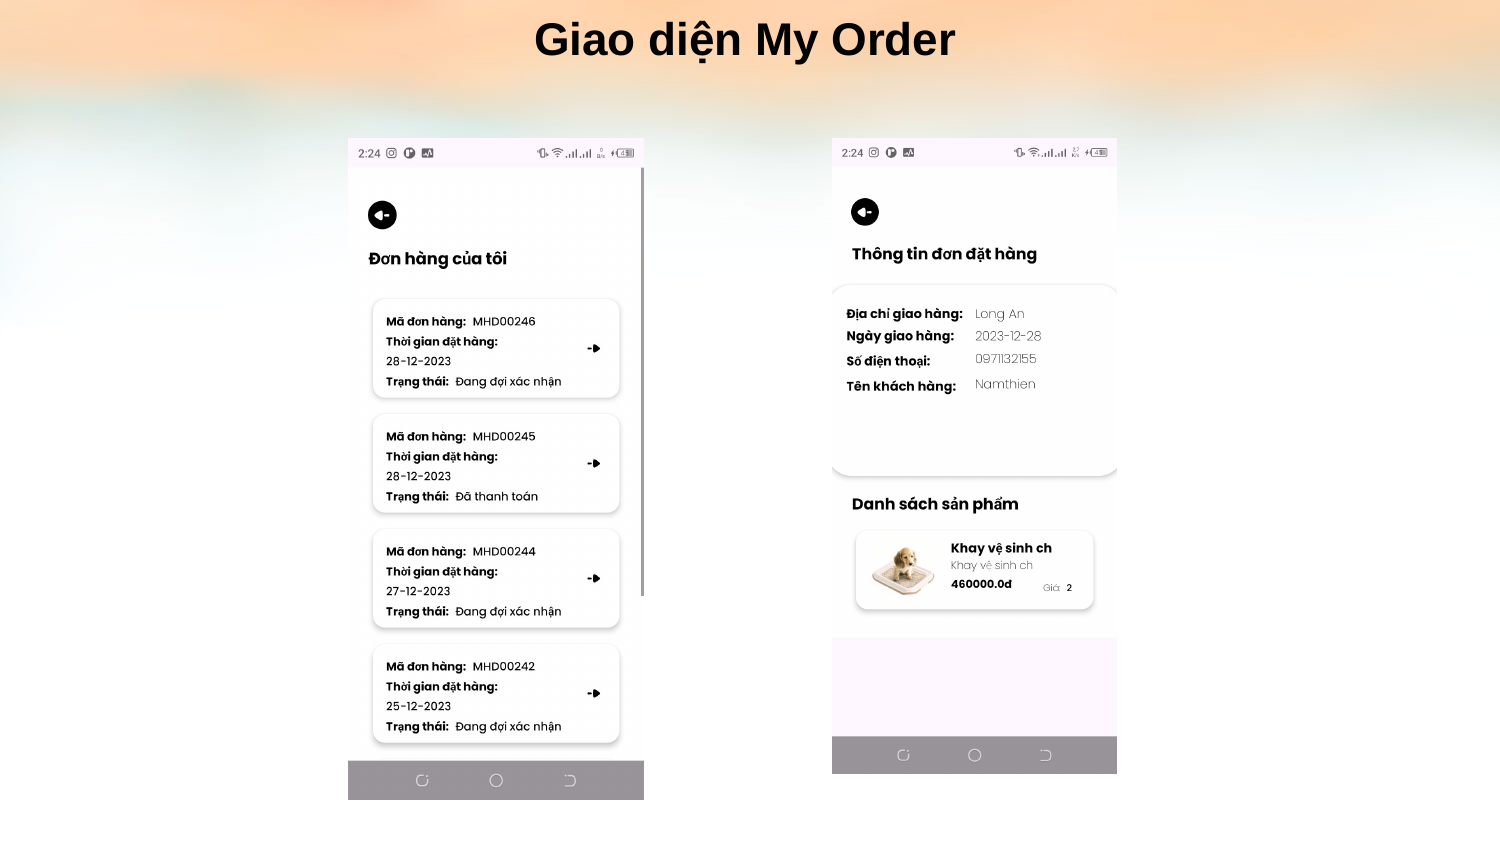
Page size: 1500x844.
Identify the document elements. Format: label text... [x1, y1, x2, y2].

picture [0, 73, 1500, 844]
text_box Giao diện My Order [0, 2, 1500, 73]
